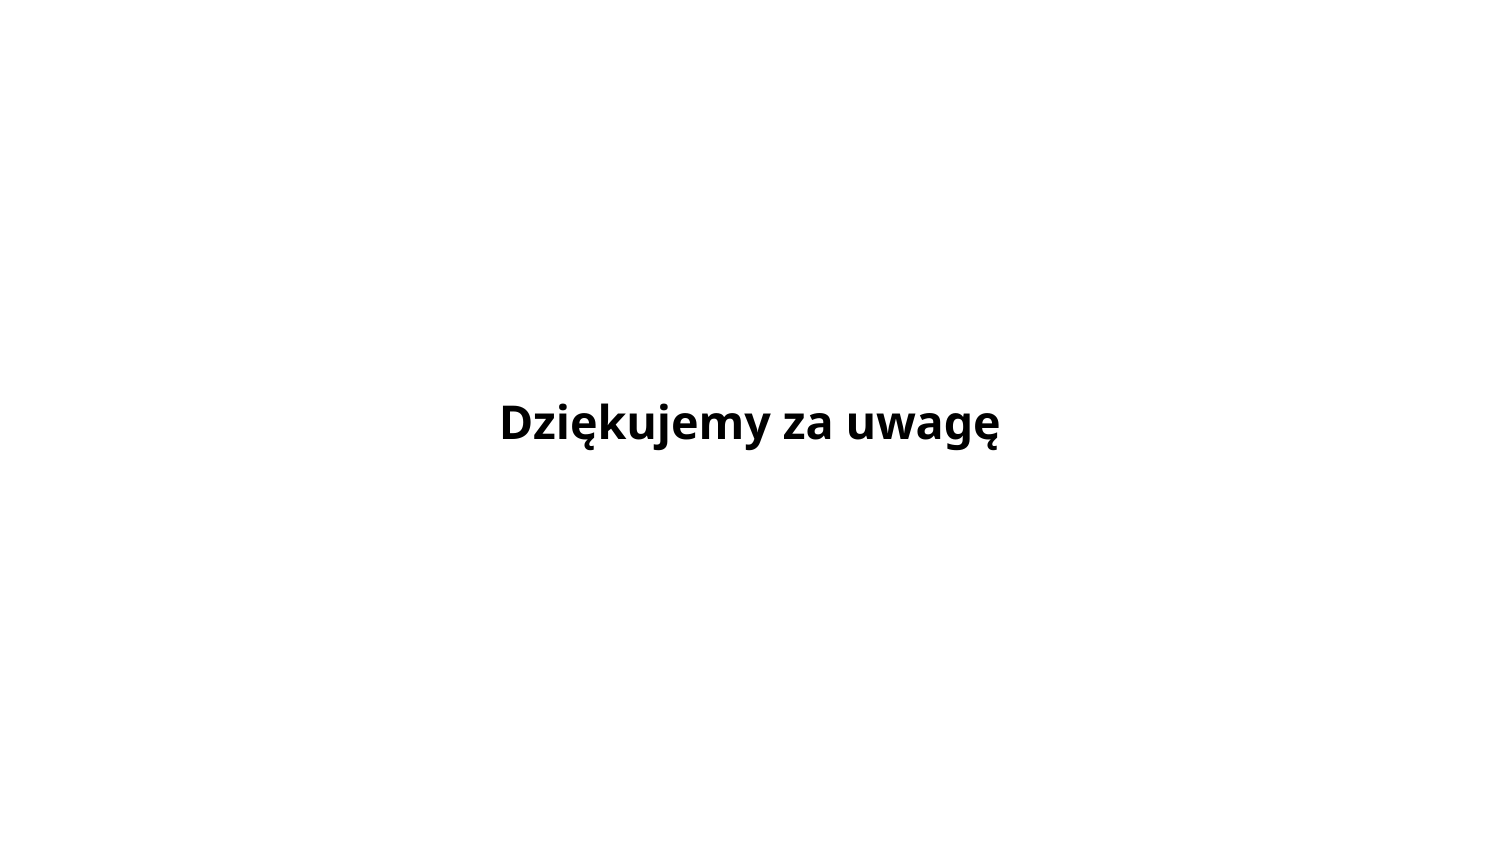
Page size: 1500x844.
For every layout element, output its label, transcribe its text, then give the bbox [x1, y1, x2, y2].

title Dziękujemy za uwagę [51, 374, 1449, 469]
